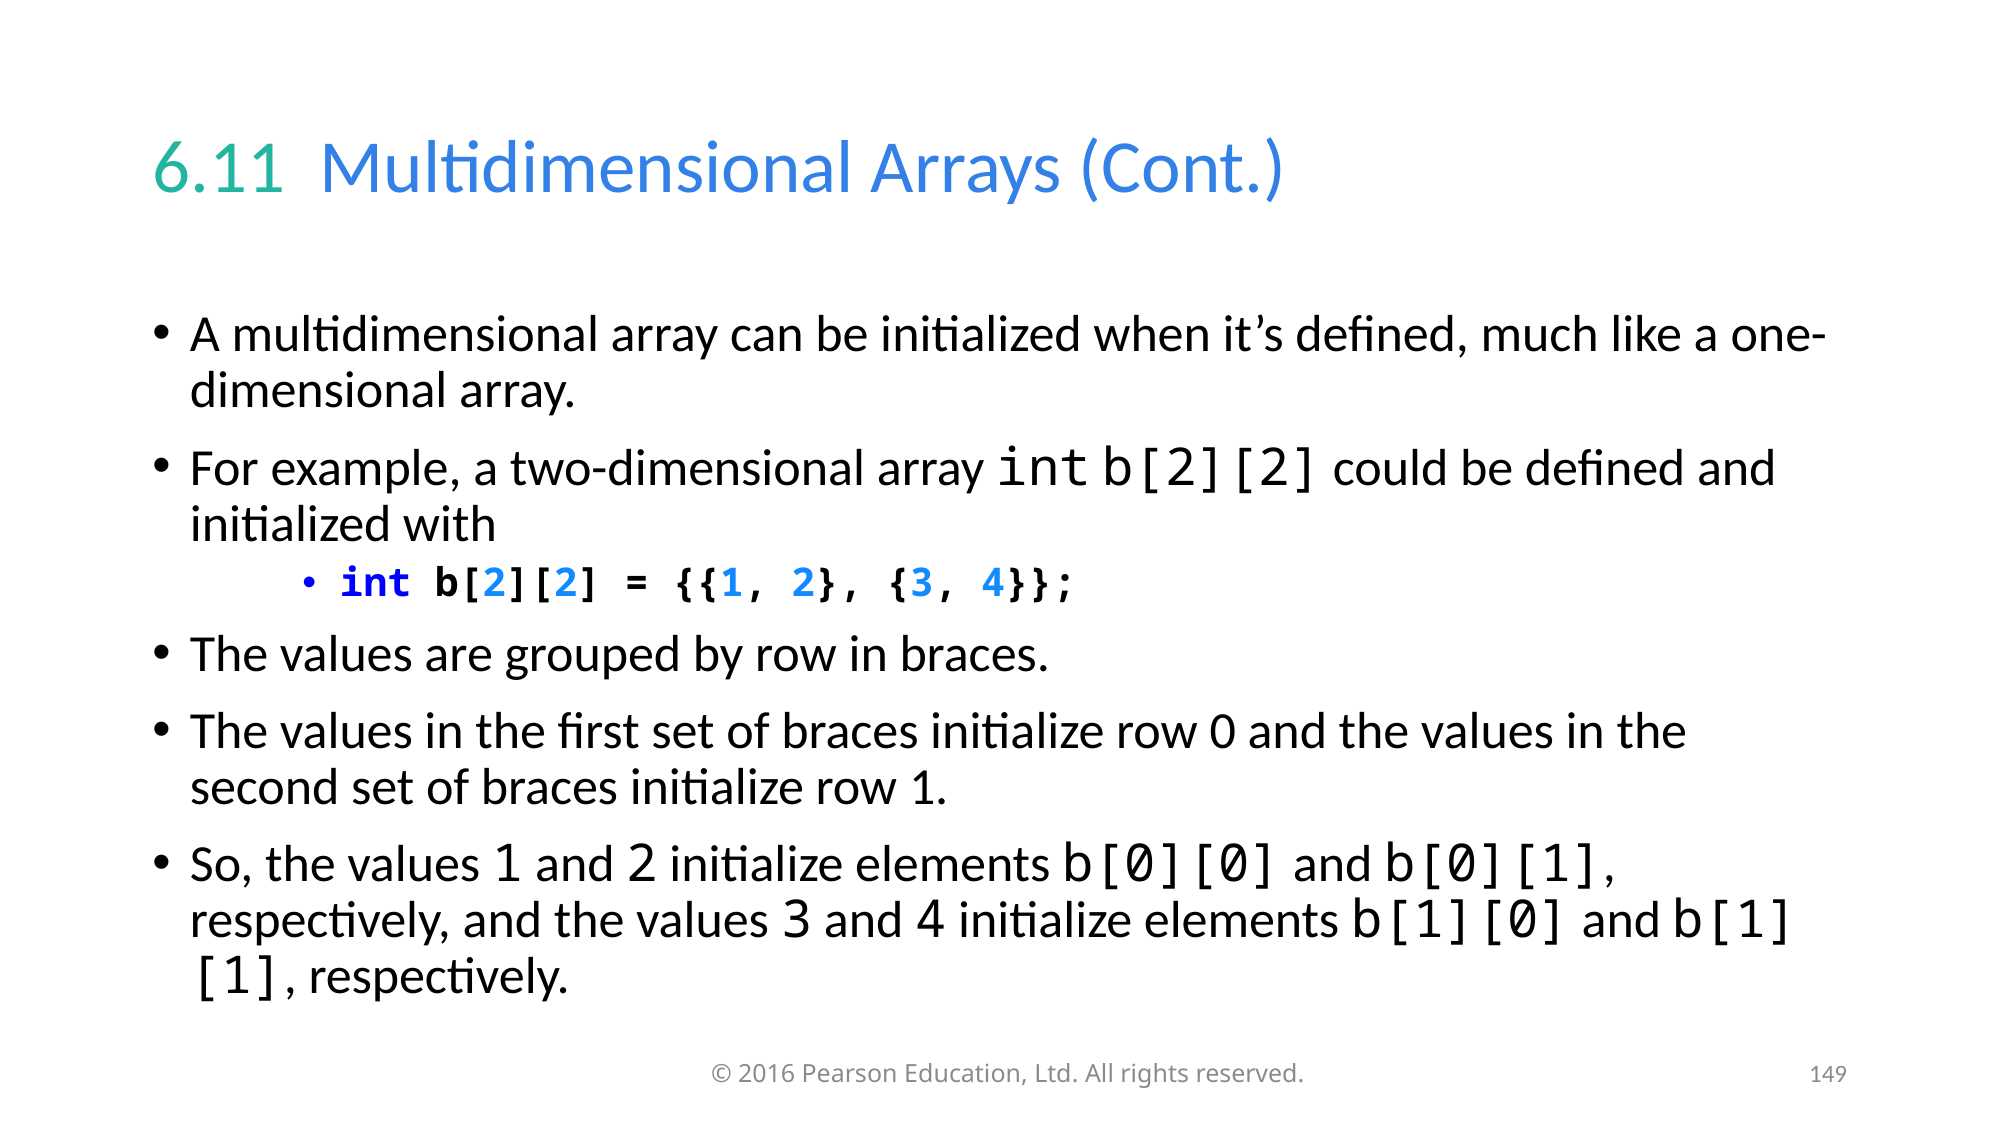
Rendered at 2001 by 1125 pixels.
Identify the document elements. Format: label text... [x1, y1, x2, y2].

slide_number 149 [1412, 1042, 1863, 1103]
list A multidimensional array can be initialized when it’s defined, much like a one-dimensional array. For example, a two-dimensional array int b[2][2] could be defined and initialized with int b[2][2] = {{1, 2}, {3, 4}}; The values are grouped by row in braces. The values in the first set of braces initialize row 0 and the values in the second set of braces initialize row 1. So, the values 1 and 2 initialize elements b[0][0] and b[0][1], respectively, and the values 3 and 4 initialize elements b[1][0] and b[1][1], respectively. [137, 299, 1863, 1014]
footer © 2016 Pearson Education, Ltd. All rights reserved. [483, 1042, 1412, 1103]
title 6.11 Multidimensional Arrays (Cont.) [137, 59, 1863, 278]
